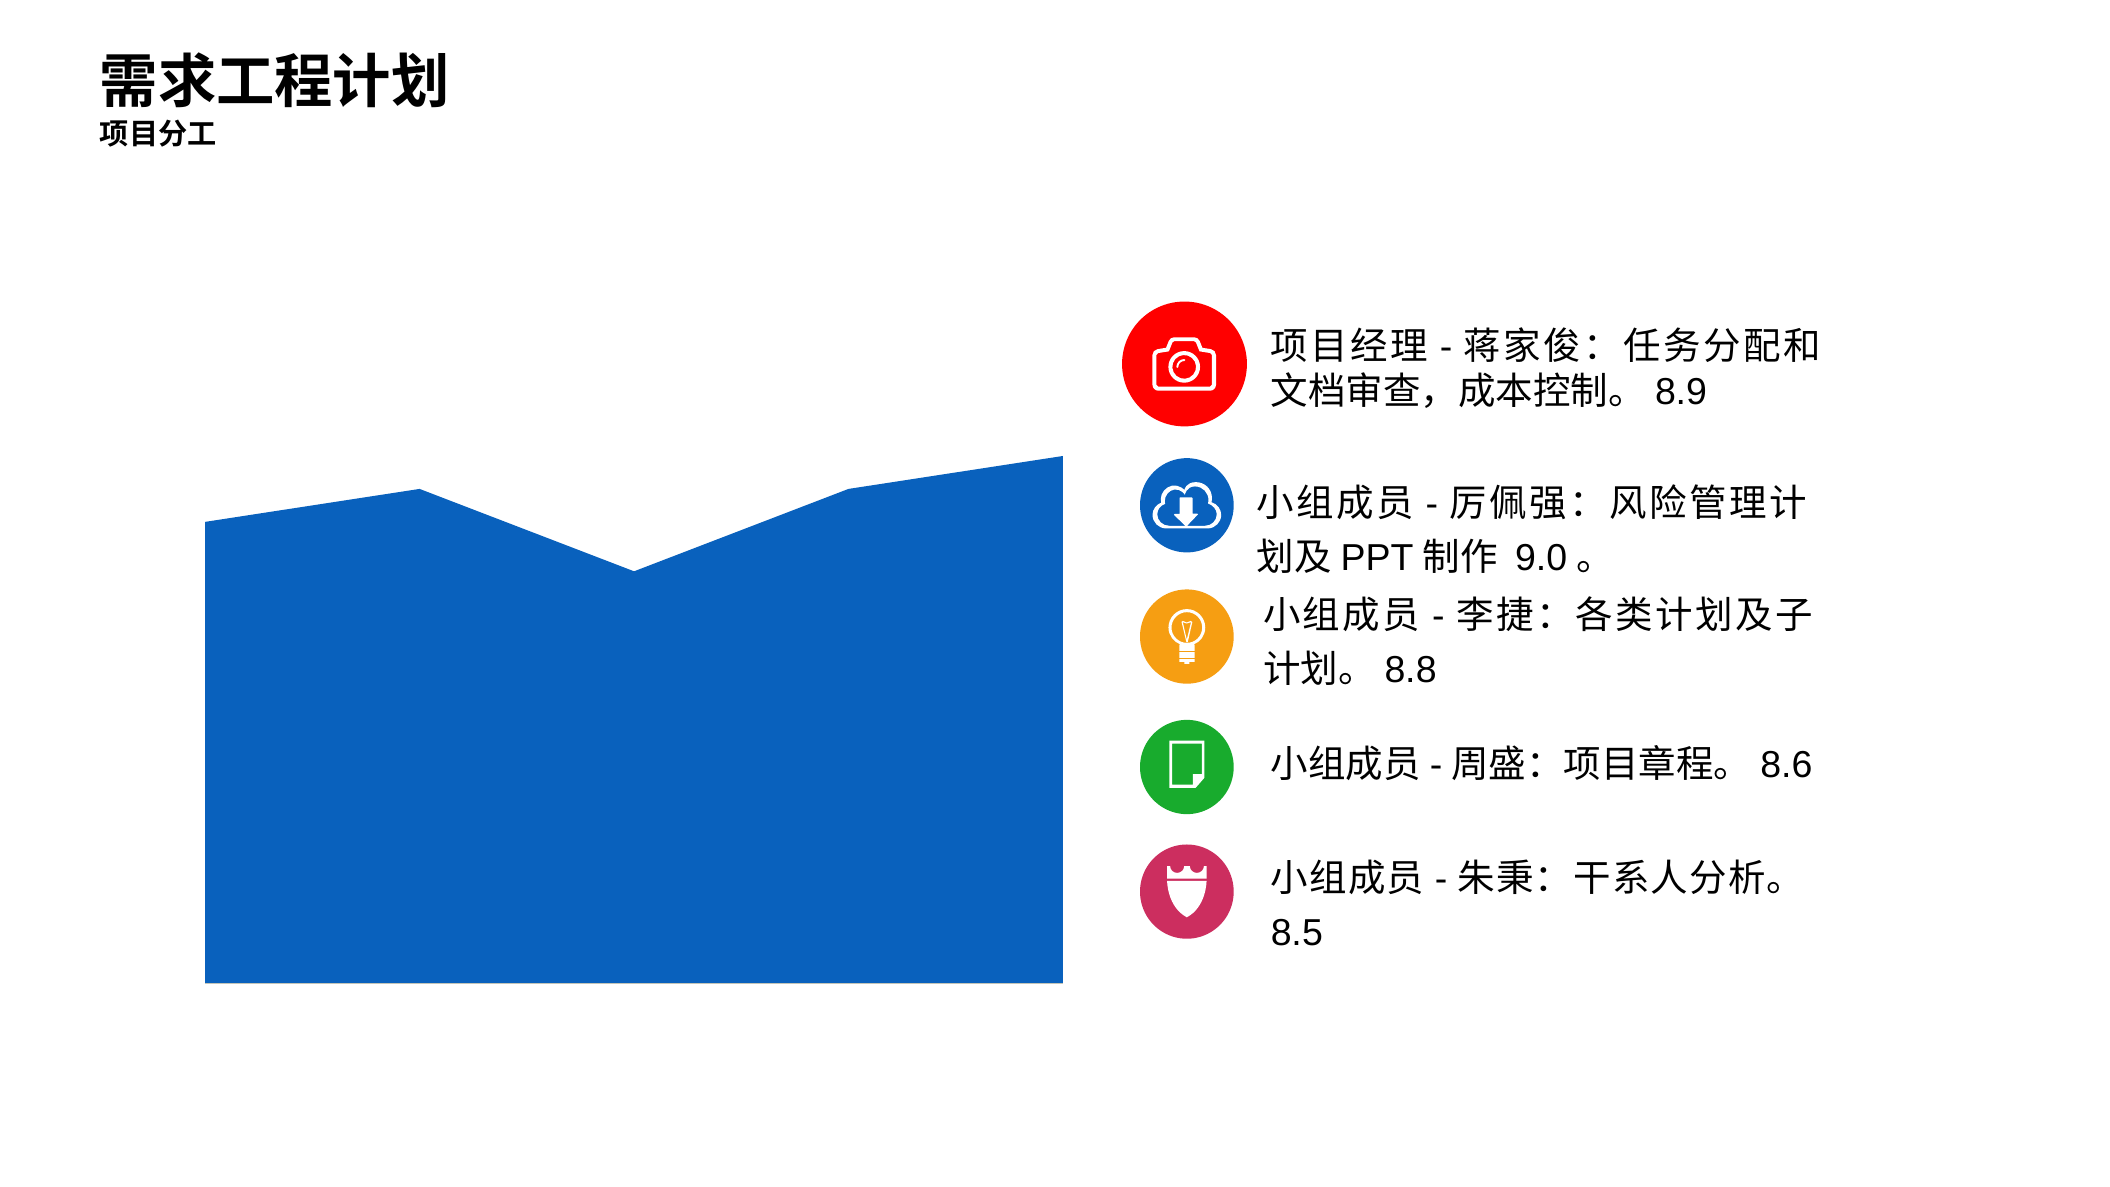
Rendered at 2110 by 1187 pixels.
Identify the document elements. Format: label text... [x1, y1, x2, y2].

text_box 小组成员-厉佩强：风险管理计划及PPT制作 9.0。 [1248, 466, 1815, 582]
text_box [1138, 588, 1235, 685]
text_box 小组成员-朱秉：干系人分析。8.5 [1262, 840, 1822, 957]
text_box [1169, 740, 1205, 788]
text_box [1167, 865, 1207, 918]
text_box [1121, 300, 1248, 428]
text_box [1138, 843, 1235, 940]
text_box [1152, 337, 1216, 391]
text_box 项目分工 [99, 115, 629, 151]
text_box 小组成员-李捷：各类计划及子计划。8.8 [1255, 578, 1822, 695]
text_box 项目经理-蒋家俊：任务分配和文档审查，成本控制。8.9 [1263, 317, 1829, 416]
text_box [1152, 482, 1222, 529]
text_box [1138, 718, 1235, 816]
chart [187, 394, 1081, 996]
text_box [1138, 457, 1235, 554]
text_box 小组成员-周盛：项目章程。8.6 [1262, 727, 1829, 789]
text_box 需求工程计划 [99, 43, 606, 115]
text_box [1168, 609, 1206, 664]
